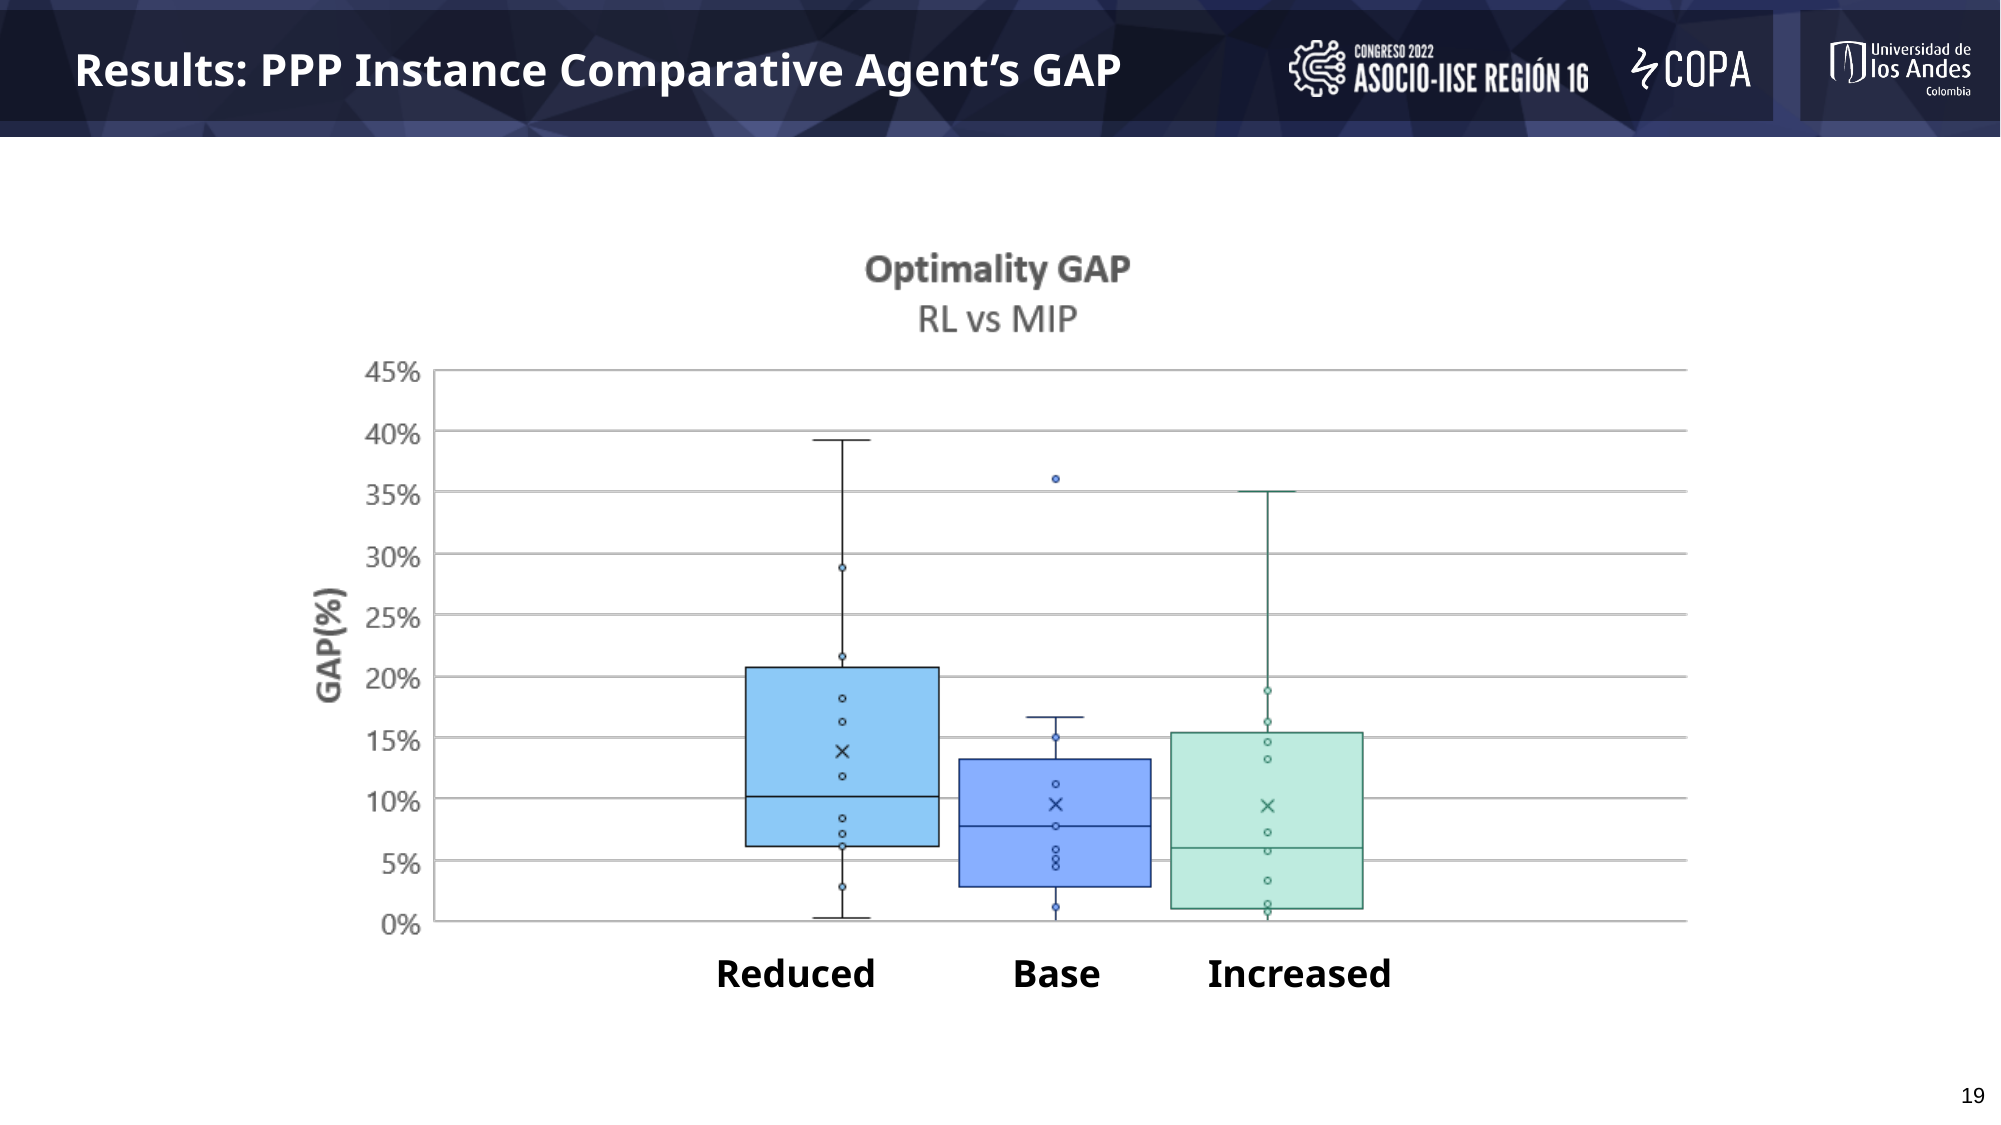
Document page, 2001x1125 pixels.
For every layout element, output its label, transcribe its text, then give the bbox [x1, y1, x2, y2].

title Results: PPP Instance Comparative Agent’s GAP [59, 13, 1214, 125]
slide_number 19 [1533, 1065, 2000, 1125]
picture [0, 0, 2001, 137]
picture [295, 231, 1705, 1000]
